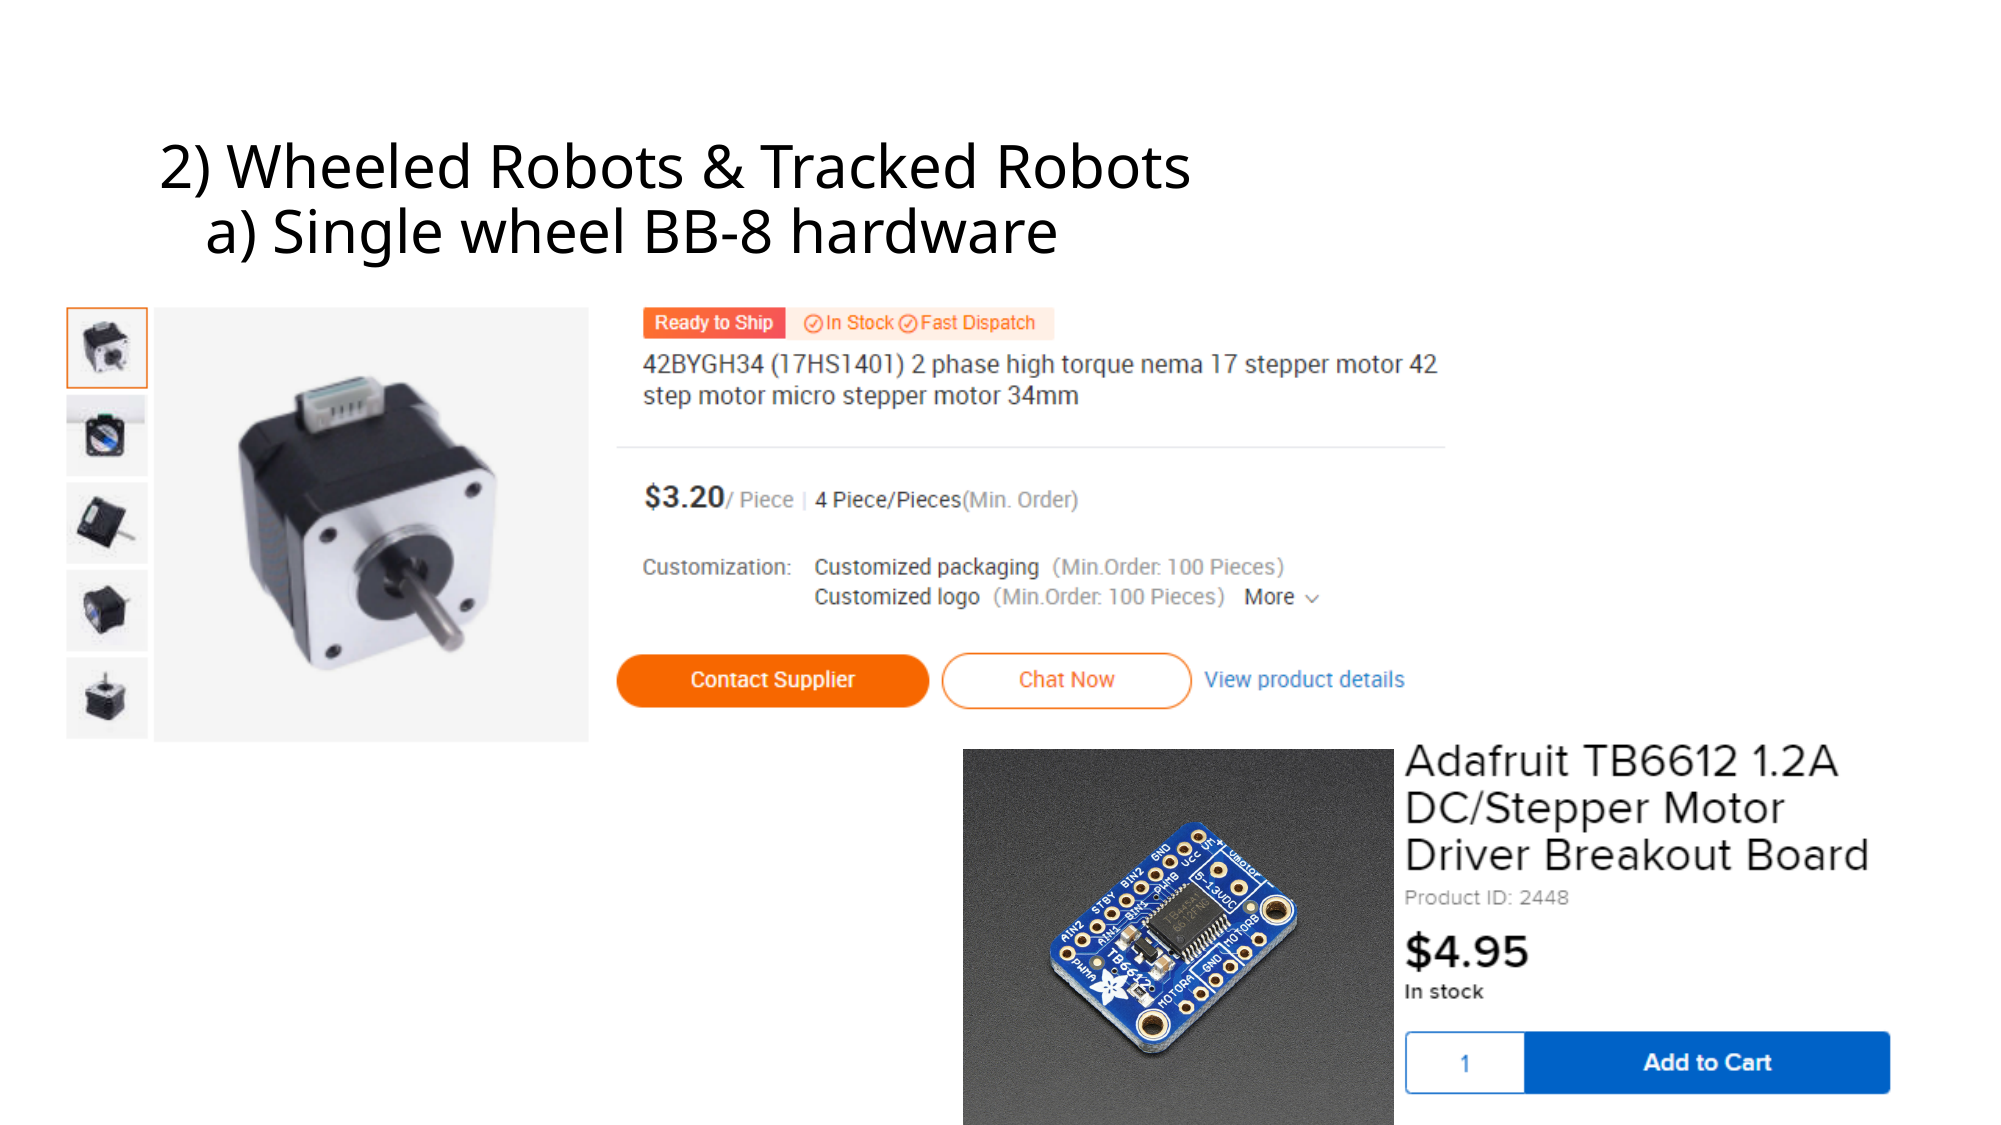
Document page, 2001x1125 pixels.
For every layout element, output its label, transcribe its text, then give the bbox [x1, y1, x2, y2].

title 2) Wheeled Robots & Tracked Robots a) Single wheel BB-8 hardware [144, 62, 1213, 274]
picture [48, 292, 2000, 1125]
